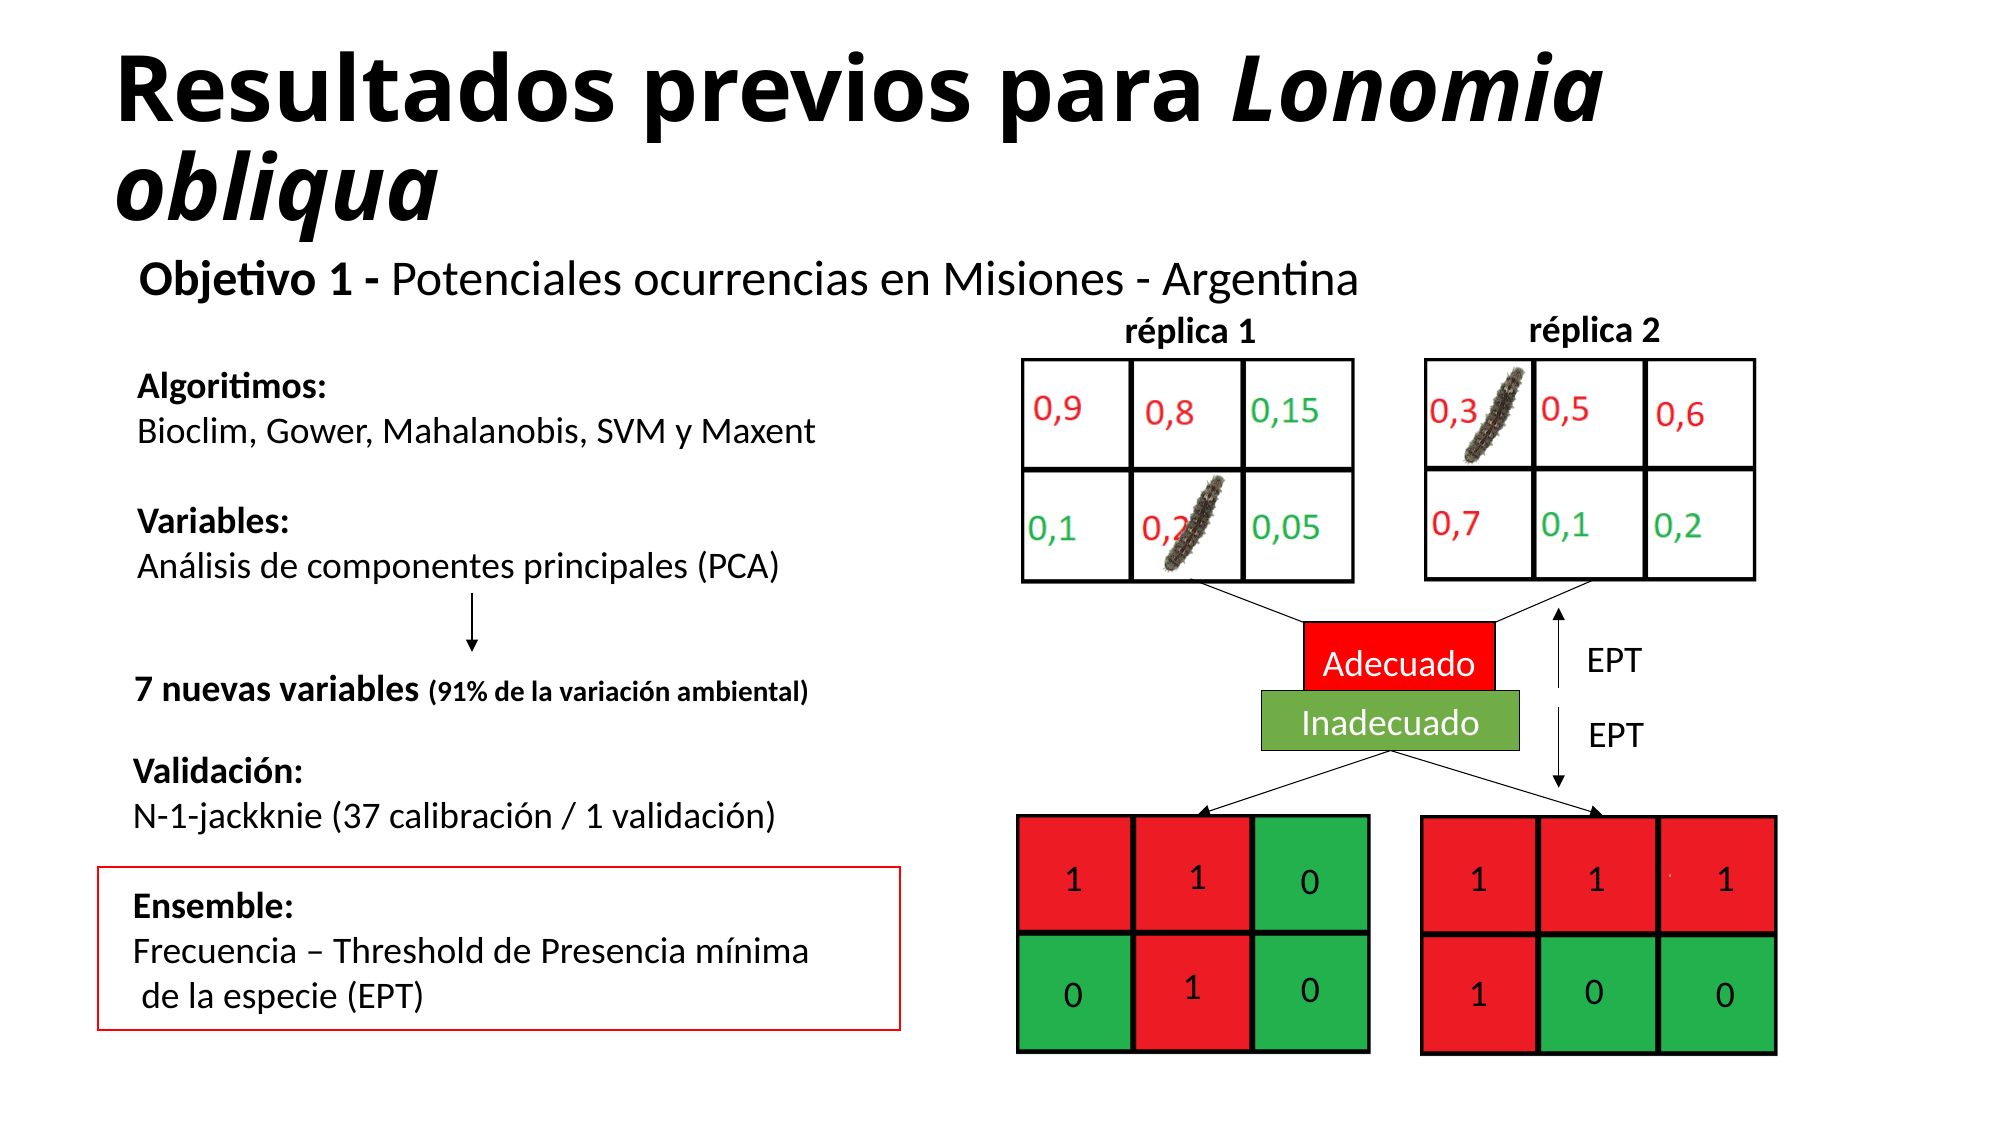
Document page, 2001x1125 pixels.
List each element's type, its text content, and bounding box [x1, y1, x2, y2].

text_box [1494, 579, 1594, 623]
picture [1021, 358, 1358, 607]
picture [1420, 815, 1786, 1062]
text_box Algoritimos: Bioclim, Gower, Mahalanobis, SVM y Maxent Variables: Análisis de componentes principales (PCA) [122, 353, 832, 684]
picture [1016, 814, 1379, 1060]
text_box réplica 1 [1109, 298, 1272, 358]
text_box [97, 866, 901, 1031]
text_box Adecuado [1303, 621, 1496, 690]
text_box EPT [1573, 702, 1660, 762]
title Resultados previos para Lonomia obliqua [98, 32, 1824, 251]
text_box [1190, 578, 1304, 623]
text_box 7 nuevas variables (91% de la variación ambiental) [119, 656, 825, 717]
text_box réplica 2 [1514, 297, 1676, 357]
text_box Objetivo 1 - Potenciales ocurrencias en Misiones - Argentina [124, 237, 1376, 313]
picture [1418, 334, 1764, 587]
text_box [1197, 751, 1390, 815]
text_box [1390, 751, 1603, 816]
text_box Validación: N-1-jackknie (37 calibración / 1 validación) Ensemble: Frecuencia – Threshold de Presencia mínima de la especie (EPT) [118, 738, 1118, 1069]
text_box Inadecuado [1261, 690, 1520, 751]
text_box EPT [1571, 627, 1658, 688]
